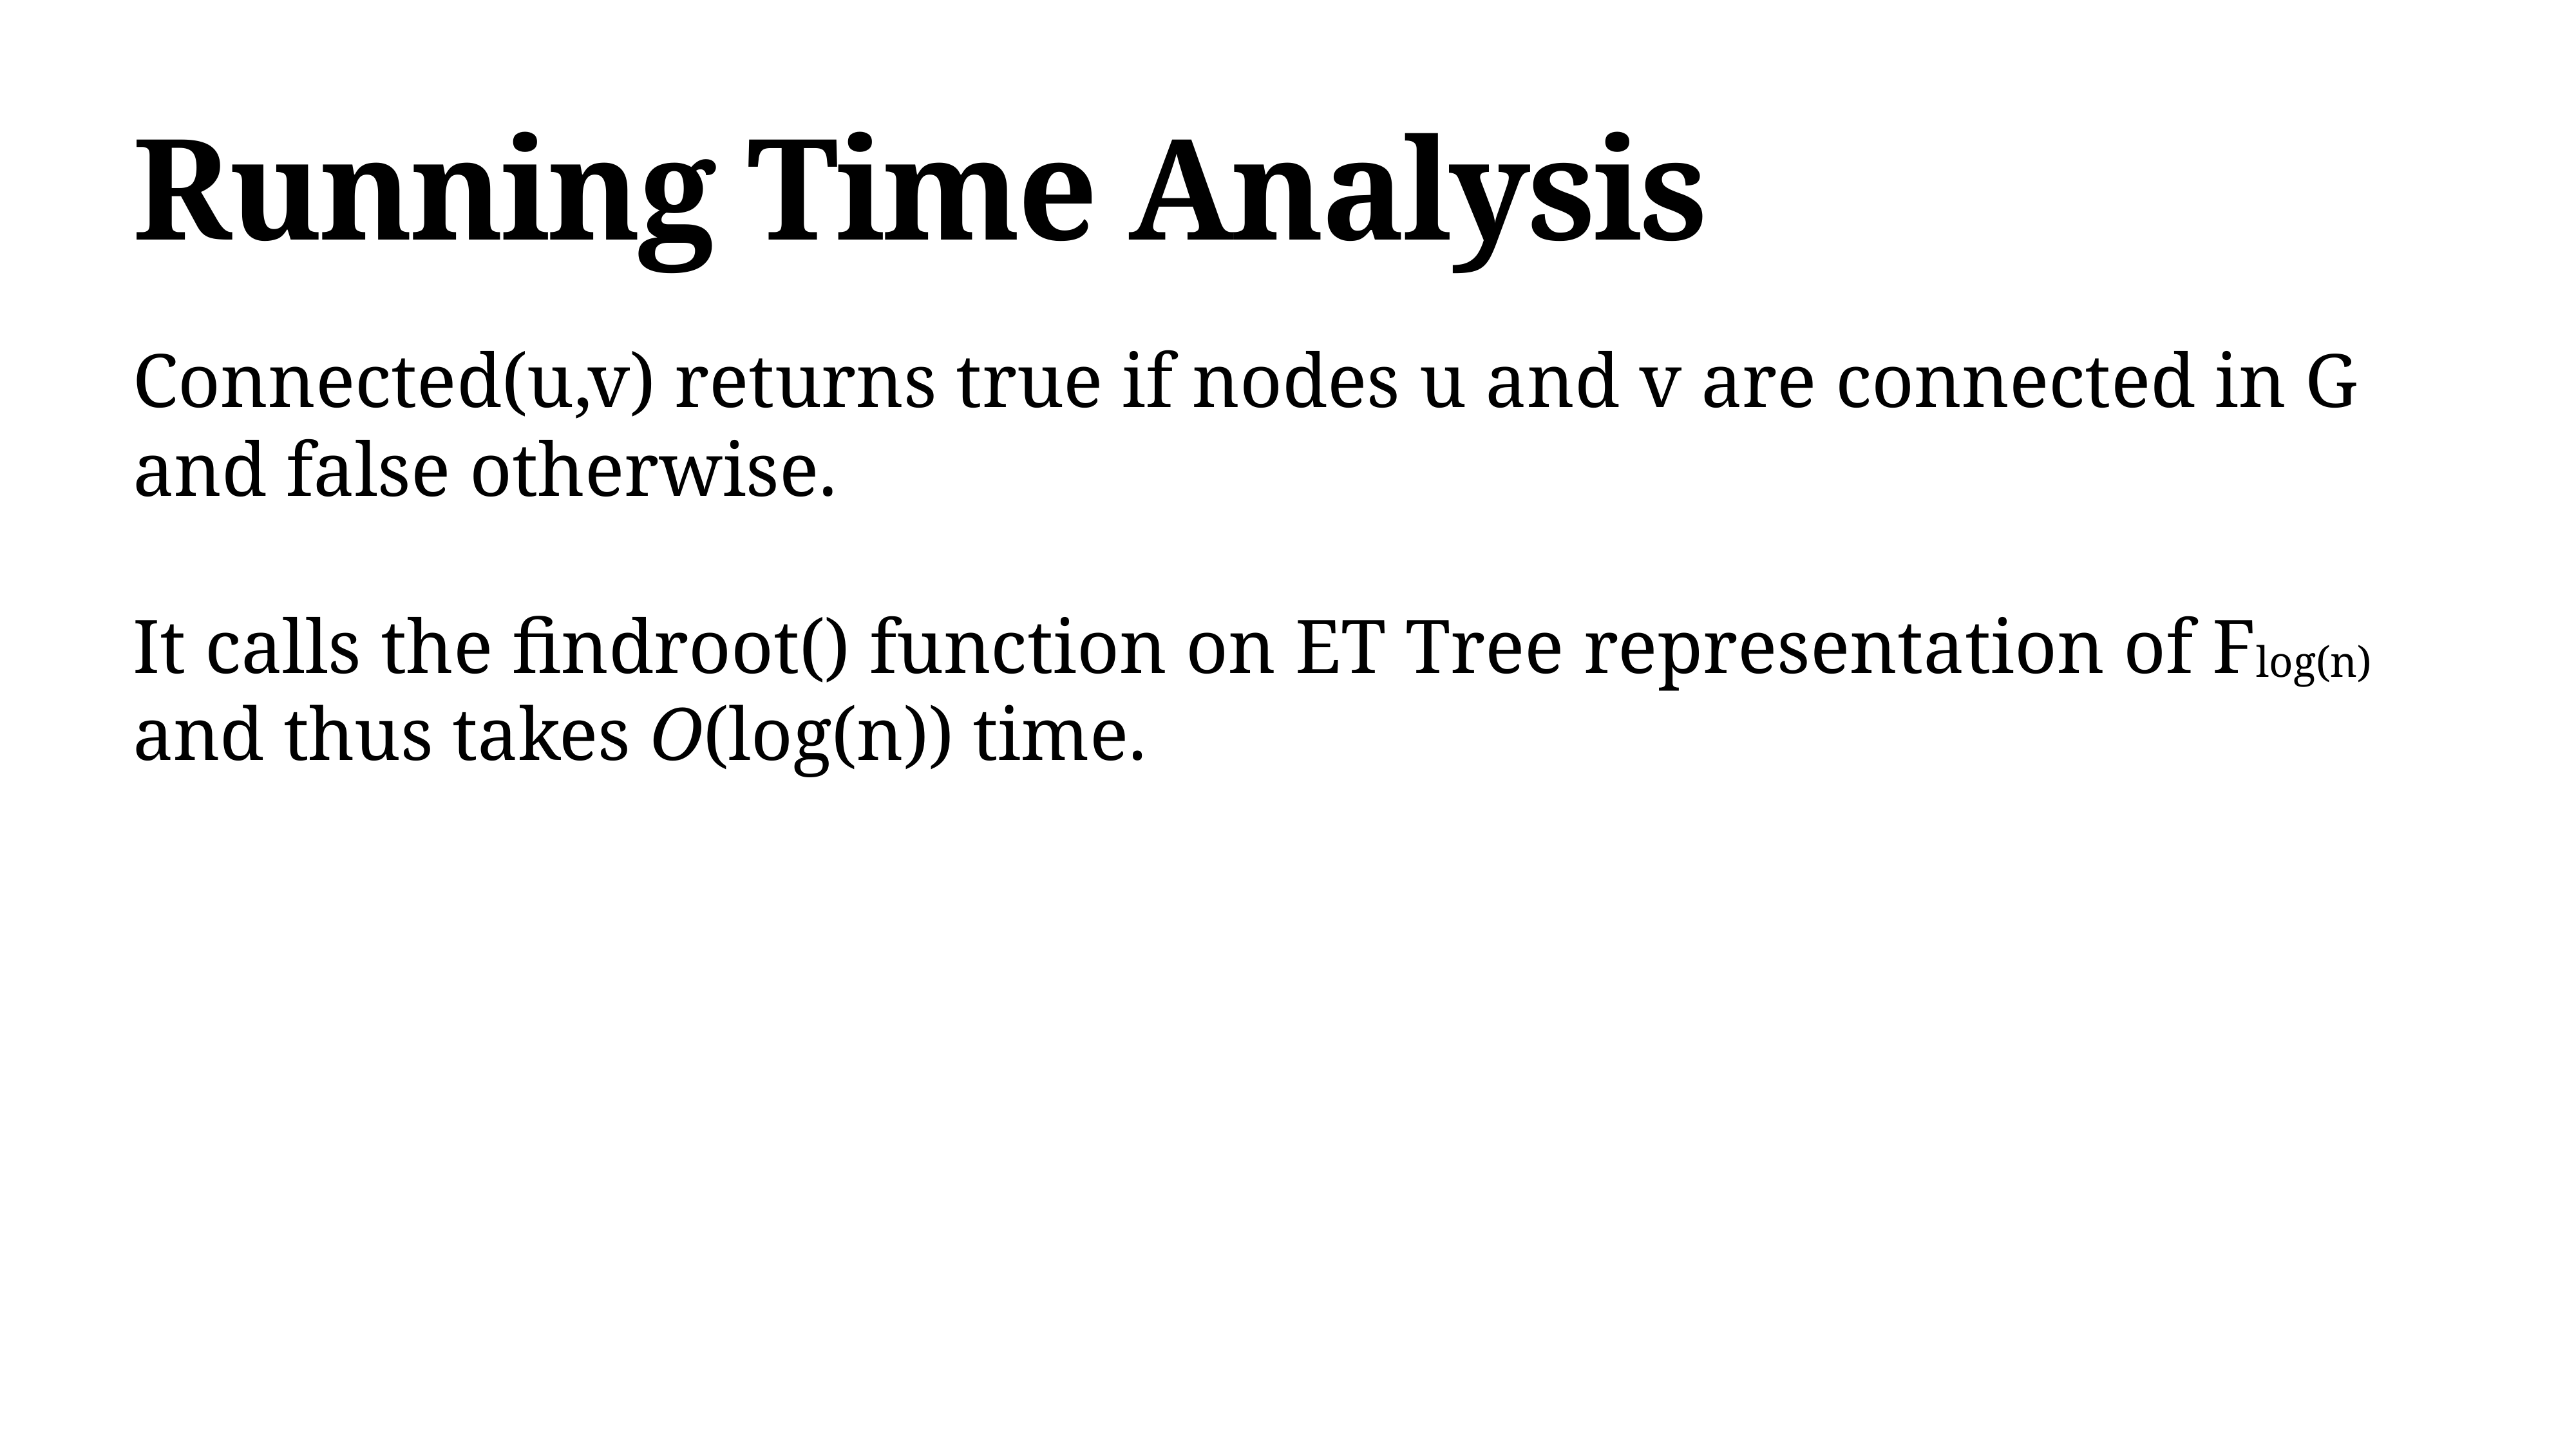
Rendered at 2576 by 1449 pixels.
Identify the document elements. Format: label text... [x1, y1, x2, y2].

subtitle Connected(u,v) returns true if nodes u and v are connected in G and false otherwise. It calls the findroot() function on ET Tree representation of Flog(n) and thus takes O(log(n)) time. [127, 328, 2449, 1073]
title Running Time Analysis [127, 100, 2449, 272]
